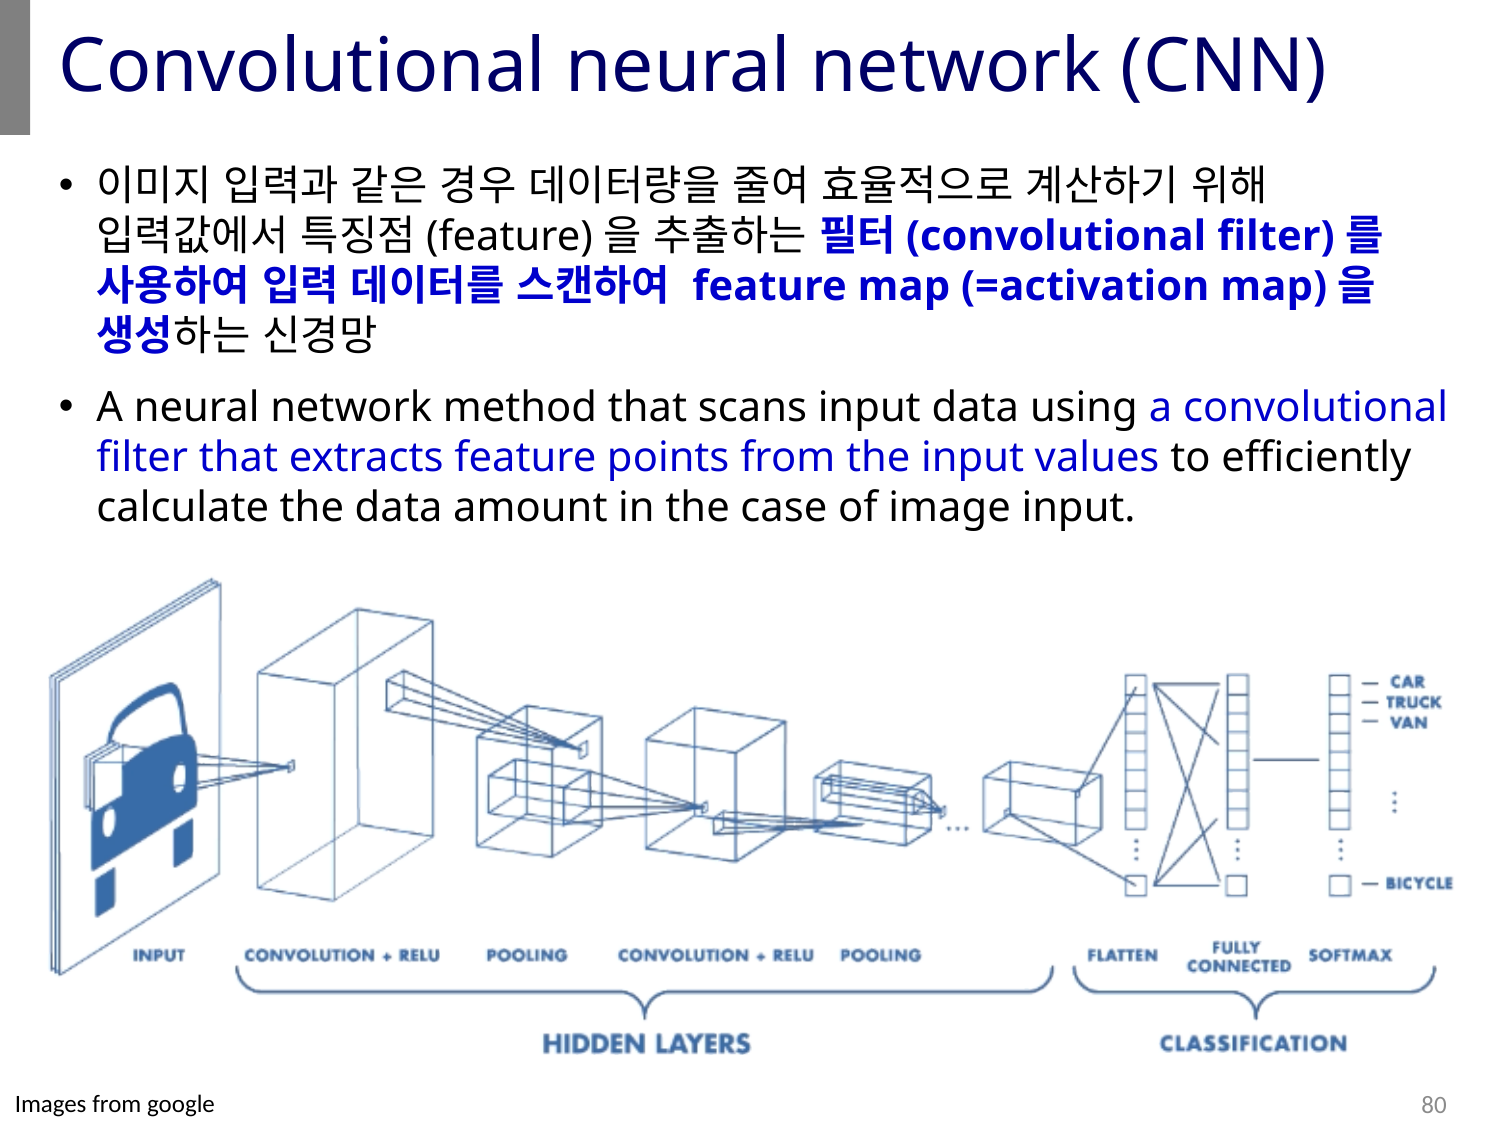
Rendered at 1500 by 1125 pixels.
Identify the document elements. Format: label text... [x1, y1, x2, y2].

text_box Images from google [0, 1079, 239, 1125]
list 이미지 입력과 같은 경우 데이터량을 줄여 효율적으로 계산하기 위해 입력값에서 특징점(feature)을 추출하는 필터(convolutional filter)를 사용하여 입력 데이터를 스캔하여 feature map (=activation map)을 생성하는 신경망 A neural network method that scans input data using a convolutional filter that extracts feature points from the input values ​​to efficiently calculate the data amount in the case of image input. [43, 151, 1464, 440]
picture [28, 440, 1500, 1103]
slide_number 80 [1124, 1103, 1462, 1125]
title Convolutional neural network (CNN) [43, 0, 1464, 135]
